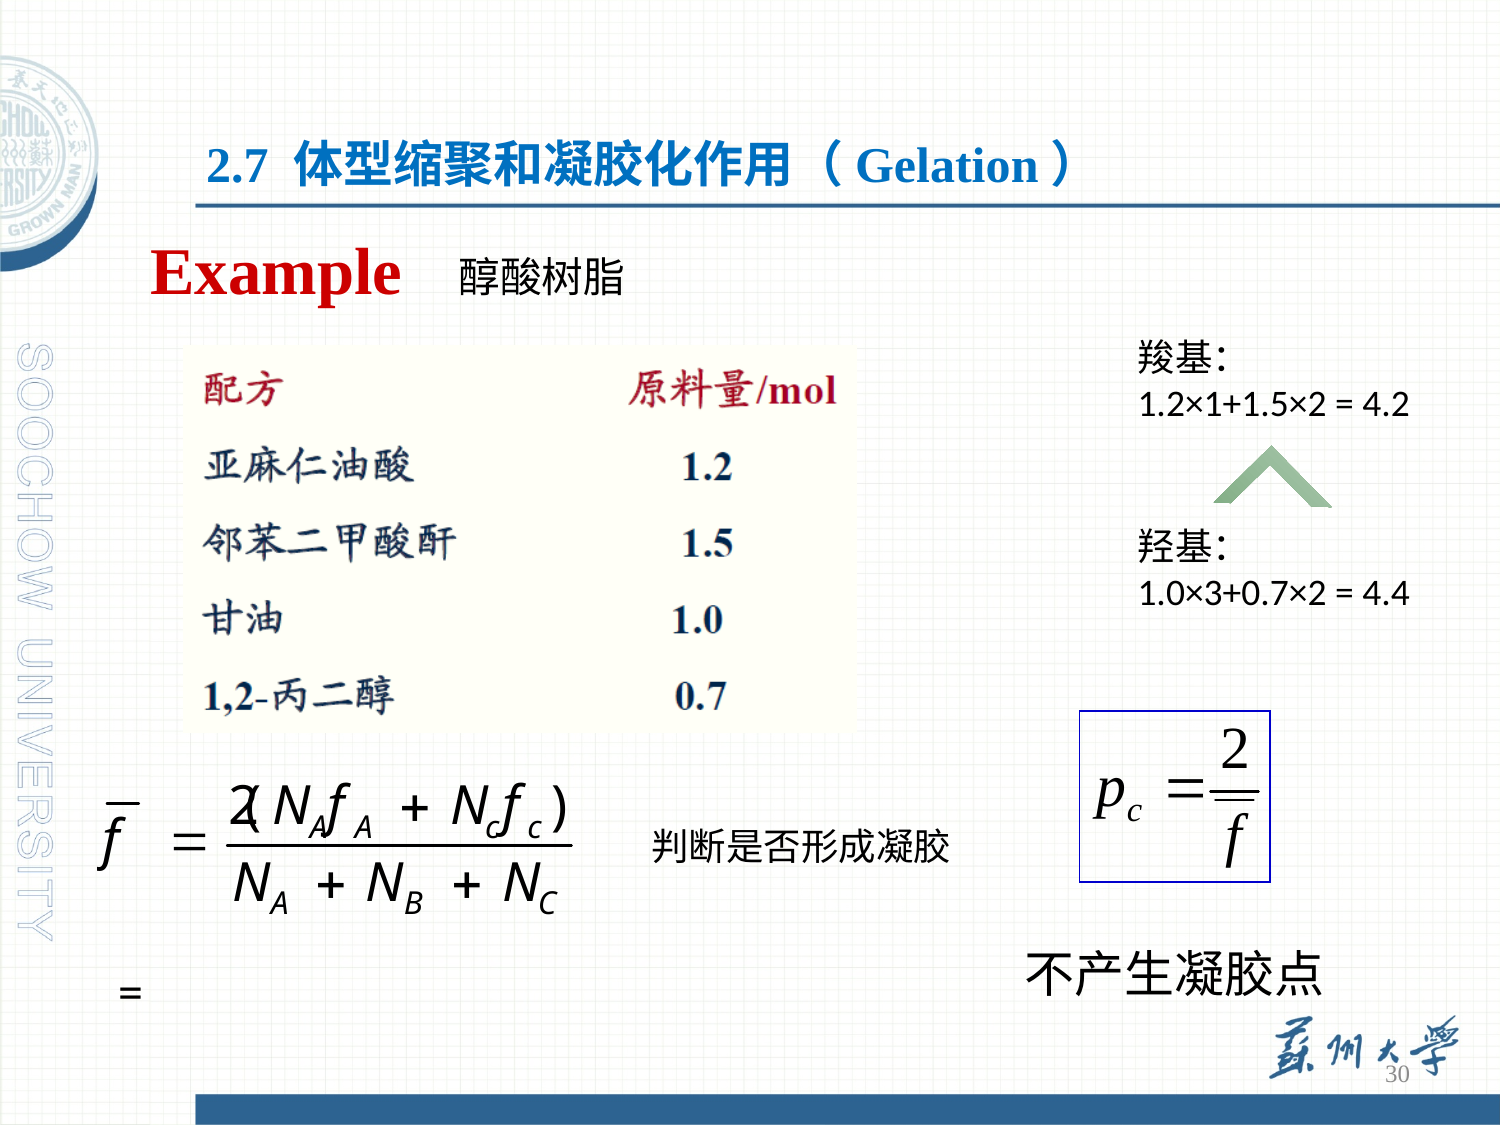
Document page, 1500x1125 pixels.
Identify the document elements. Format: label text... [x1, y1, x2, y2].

text_box [1213, 445, 1332, 508]
text_box 判断是否形成凝胶 [636, 815, 967, 876]
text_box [97, 768, 582, 928]
text_box 醇酸树脂 [443, 243, 641, 309]
text_box 羟基： 1.0×3+0.7×2 = 4.4 [1122, 515, 1425, 621]
picture [0, 0, 1500, 1125]
text_box Example [135, 220, 431, 327]
slide_number 30 [1074, 1042, 1425, 1103]
text_box 2.7 体型缩聚和凝胶化作用（Gelation） [191, 125, 1116, 201]
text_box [1079, 711, 1270, 882]
text_box 羧基： 1.2×1+1.5×2 = 4.2 [1122, 326, 1425, 431]
text_box 不产生凝胶点 [1009, 935, 1340, 1010]
